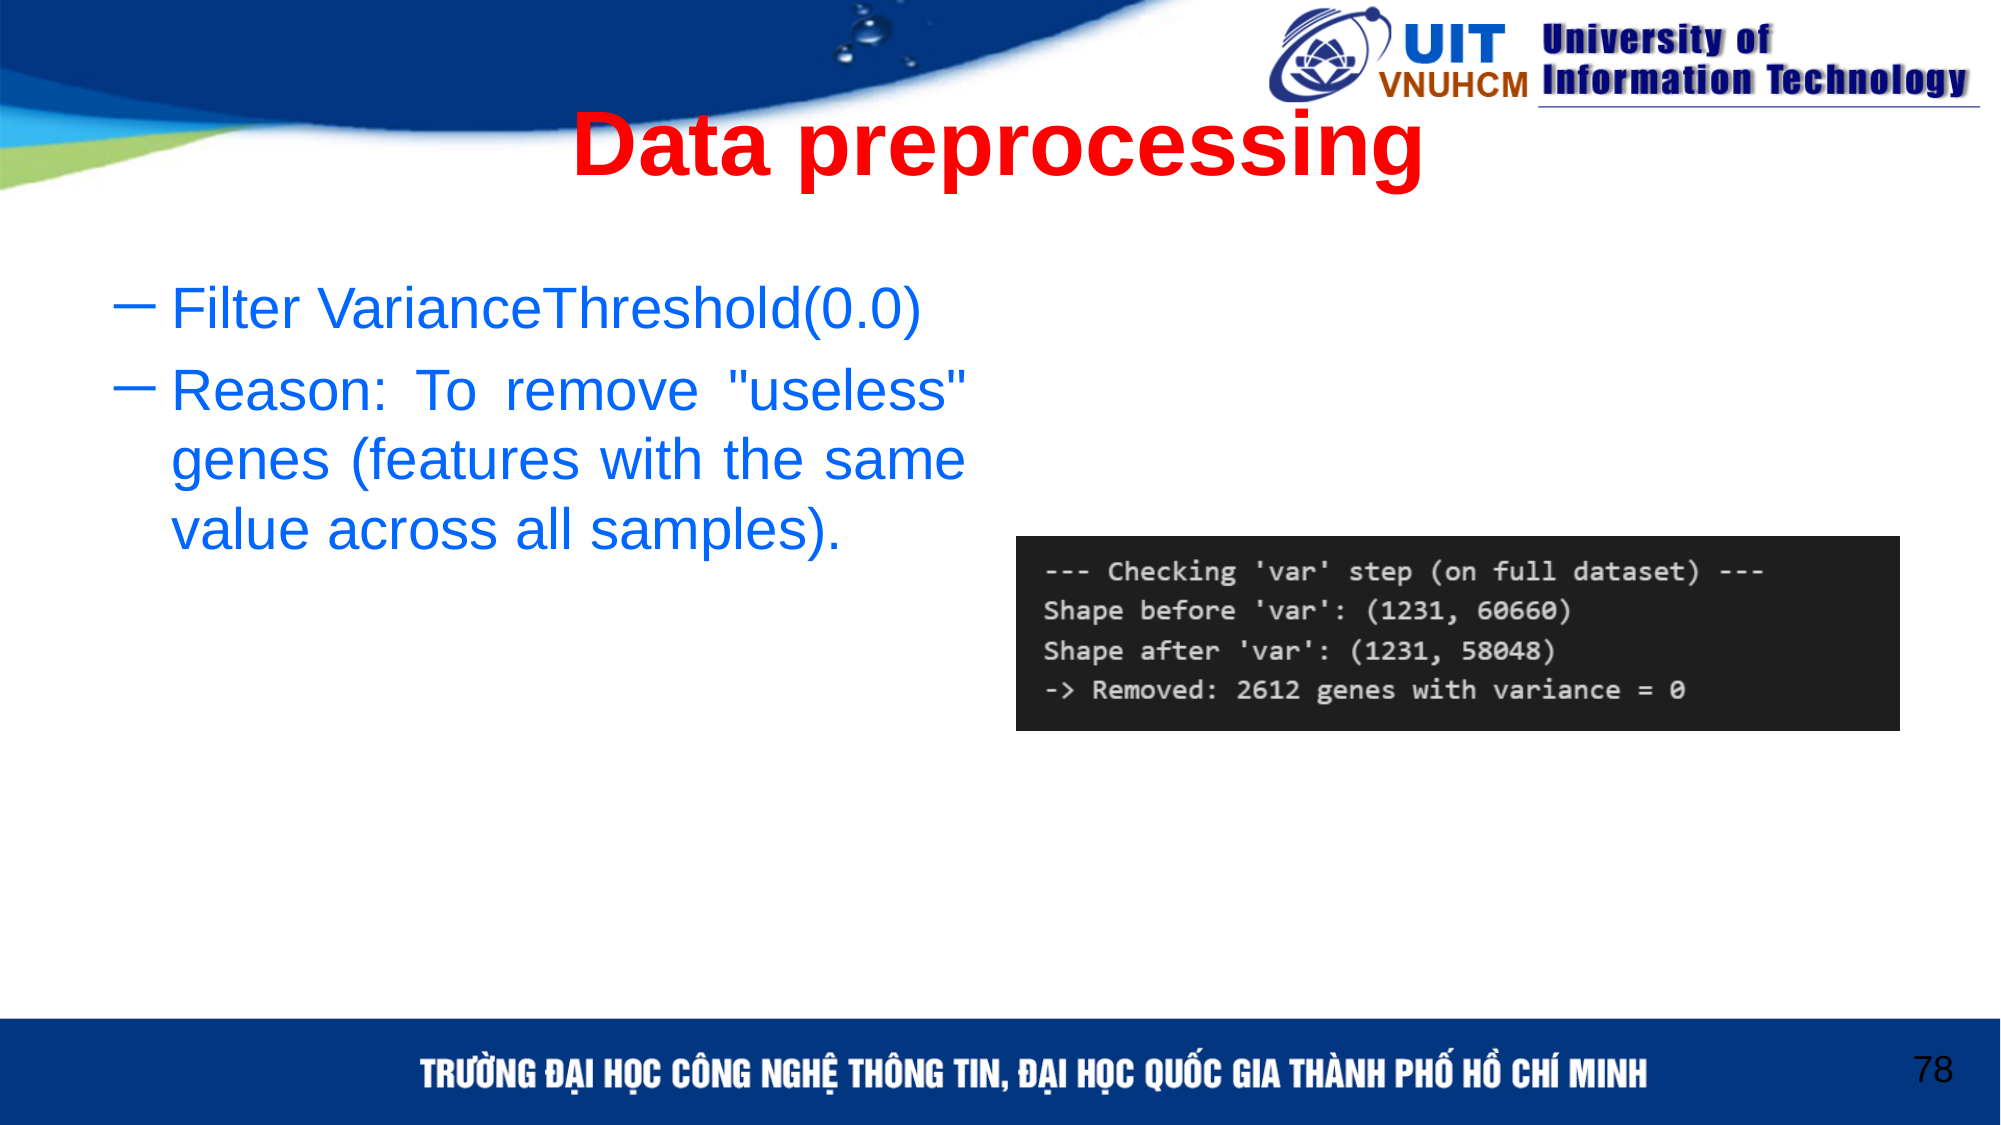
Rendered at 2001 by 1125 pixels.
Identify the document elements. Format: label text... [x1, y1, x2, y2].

picture [0, 0, 2001, 1125]
list Filter VarianceThreshold(0.0) Reason: To remove "useless" genes (features with the same value across all samples). [99, 262, 984, 1005]
title Data preprocessing [99, 45, 1900, 233]
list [1016, 536, 1901, 732]
